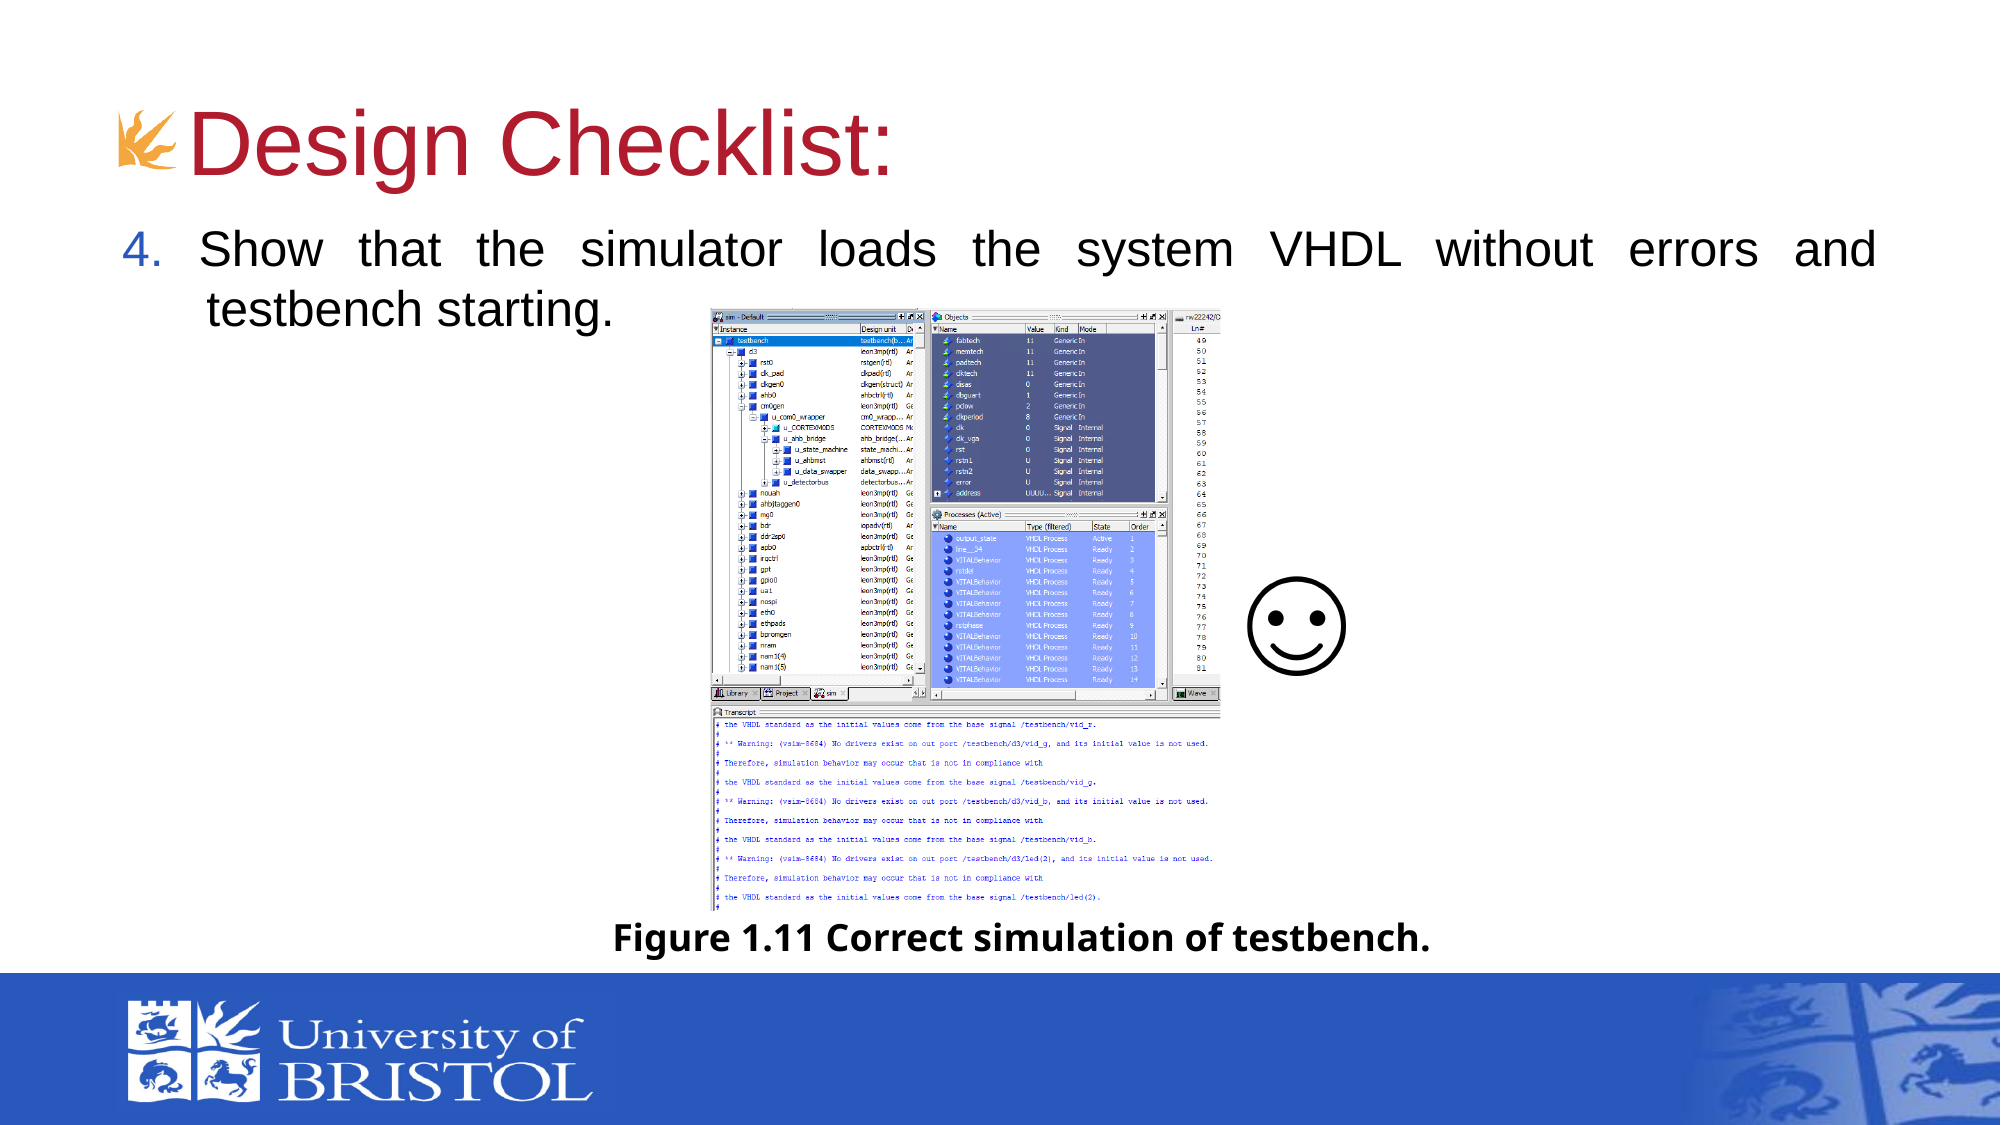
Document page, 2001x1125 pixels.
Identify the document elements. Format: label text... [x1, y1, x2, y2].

picture [114, 106, 182, 171]
title Design Checklist: [99, 45, 1900, 233]
picture [1234, 563, 1359, 689]
text_box 4. Show that the simulator loads the system VHDL without errors and testbench starting. [107, 209, 1893, 344]
picture [116, 991, 617, 1114]
picture [1386, 983, 2000, 1125]
text_box Figure 1.11 Correct simulation of testbench. [597, 906, 1465, 967]
picture [710, 308, 1221, 911]
